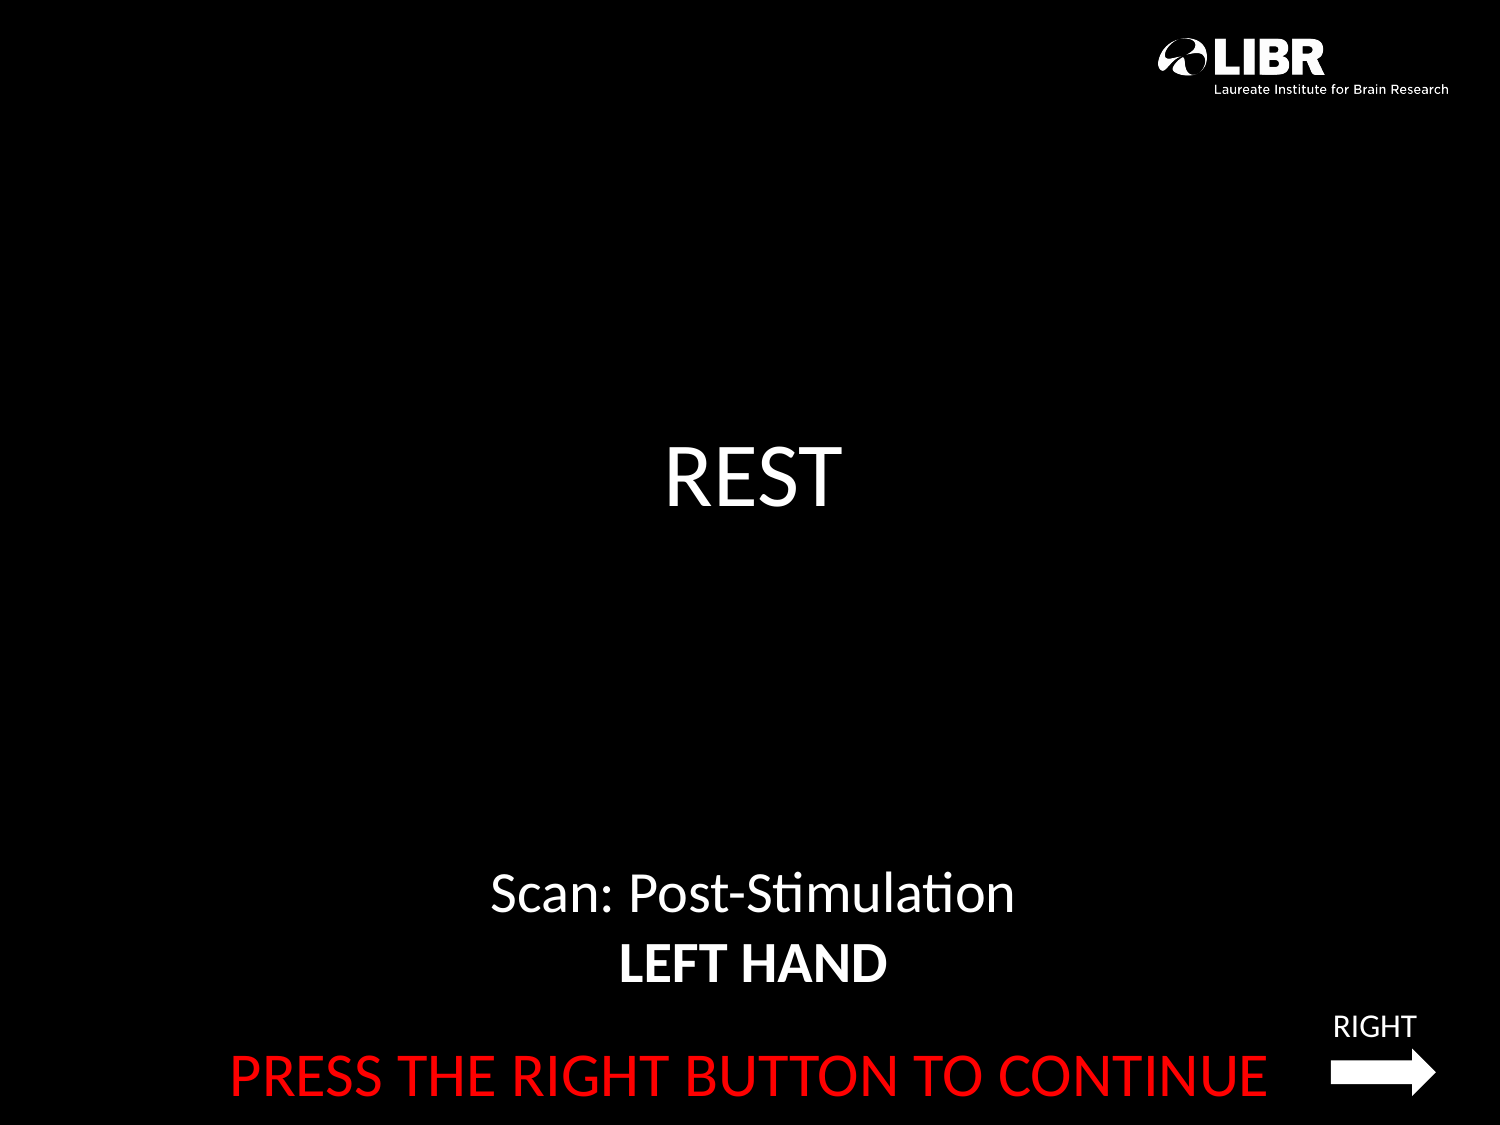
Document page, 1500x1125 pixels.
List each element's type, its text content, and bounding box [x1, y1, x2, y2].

text_box PRESS THE RIGHT BUTTON TO CONTINUE [0, 1017, 1249, 1125]
text_box [1330, 1047, 1437, 1097]
picture [1158, 38, 1448, 94]
text_box Scan: Post-Stimulation LEFT HAND [405, 846, 1102, 1002]
title REST [59, 349, 1448, 591]
text_box RIGHT [1249, 996, 1500, 1125]
